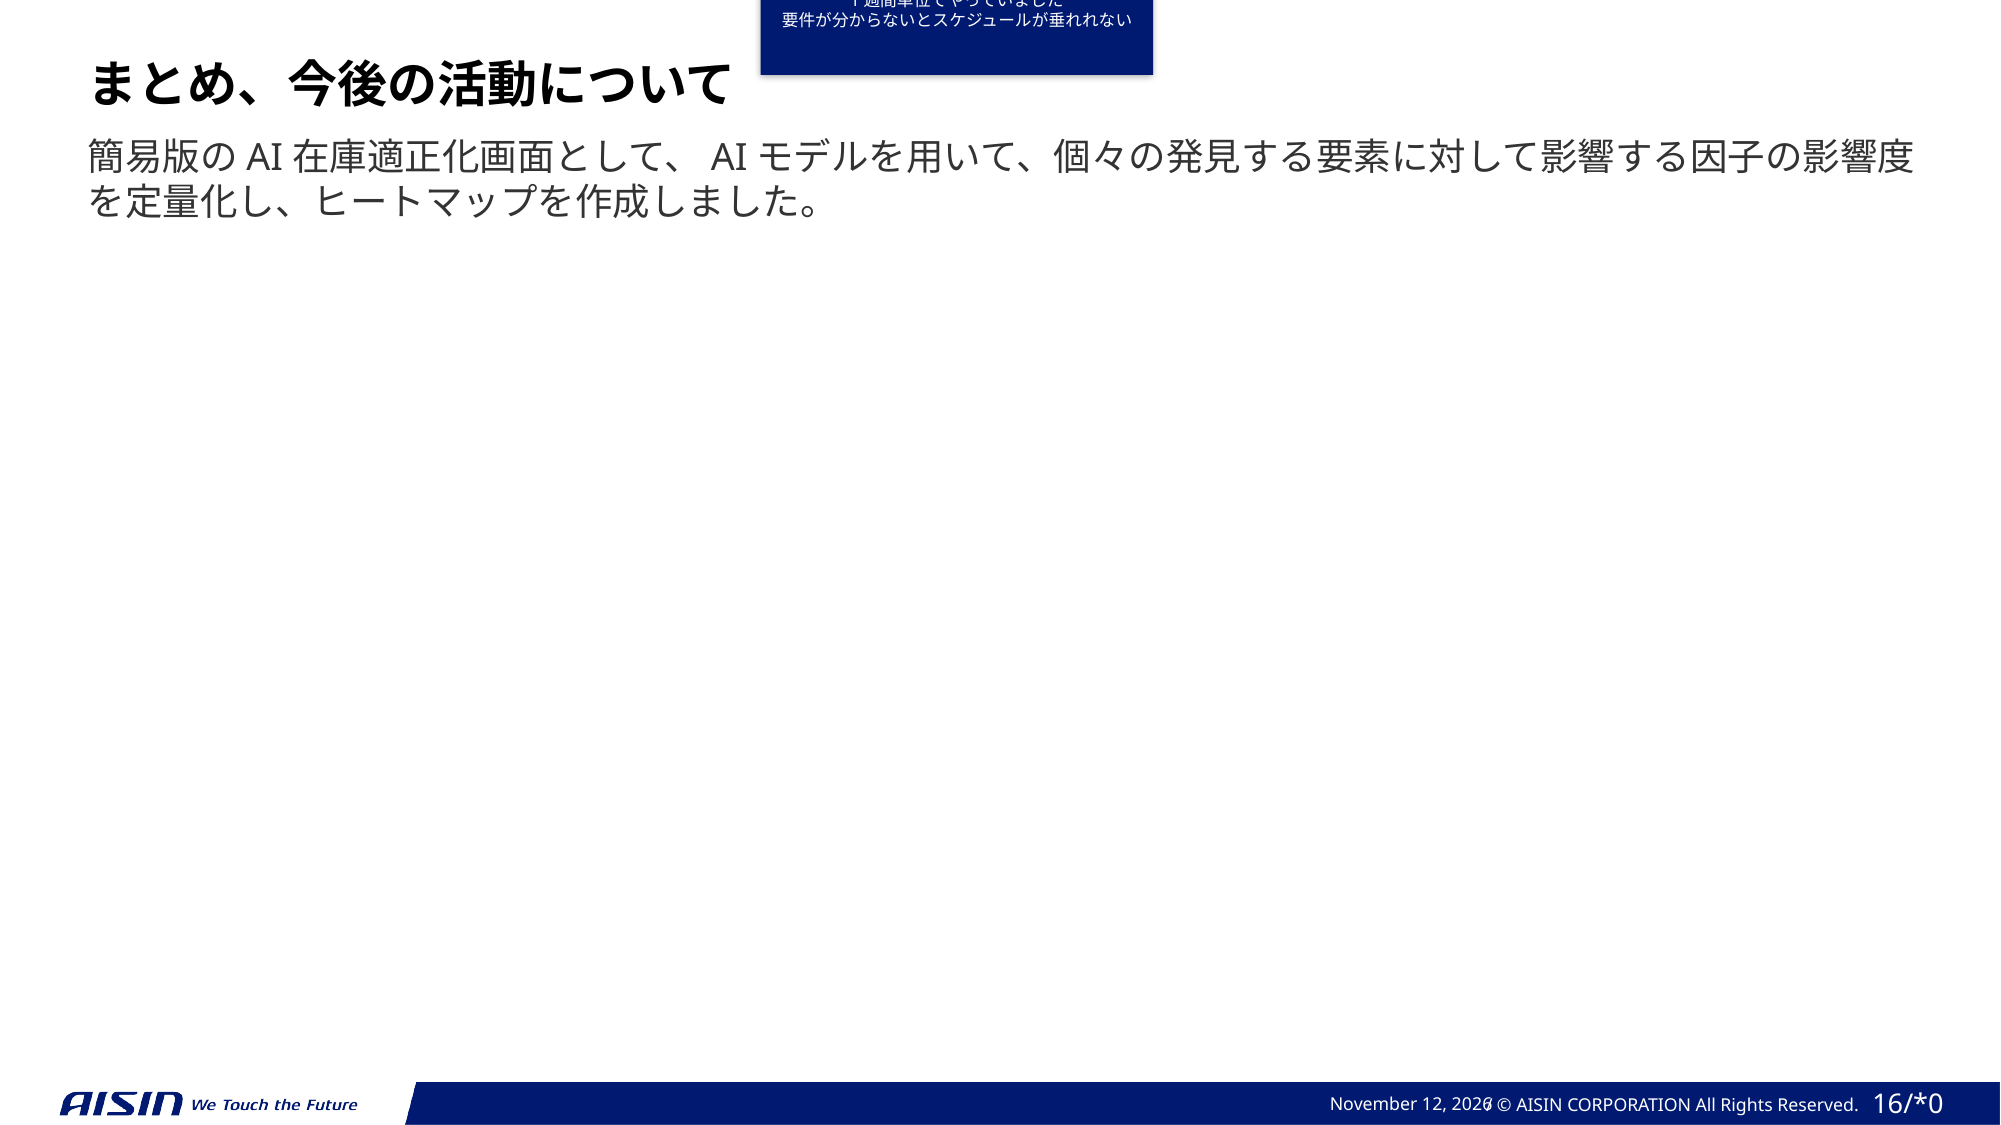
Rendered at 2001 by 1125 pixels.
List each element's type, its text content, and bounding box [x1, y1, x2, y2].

list 簡易版のAI在庫適正化画面として、AIモデルを用いて、個々の発見する要素に対して影響する因子の影響度を定量化し、ヒートマップを作成しました。 [72, 125, 1934, 1051]
list まとめ、今後の活動について [72, 44, 1934, 103]
picture [0, 1082, 2000, 1125]
text_box どう使うか分からないとデータで決まらない 1週間単位でやっていました 要件が分からないとスケジュールが垂れれない [760, 0, 1154, 76]
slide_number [1142, 1093, 1508, 1116]
